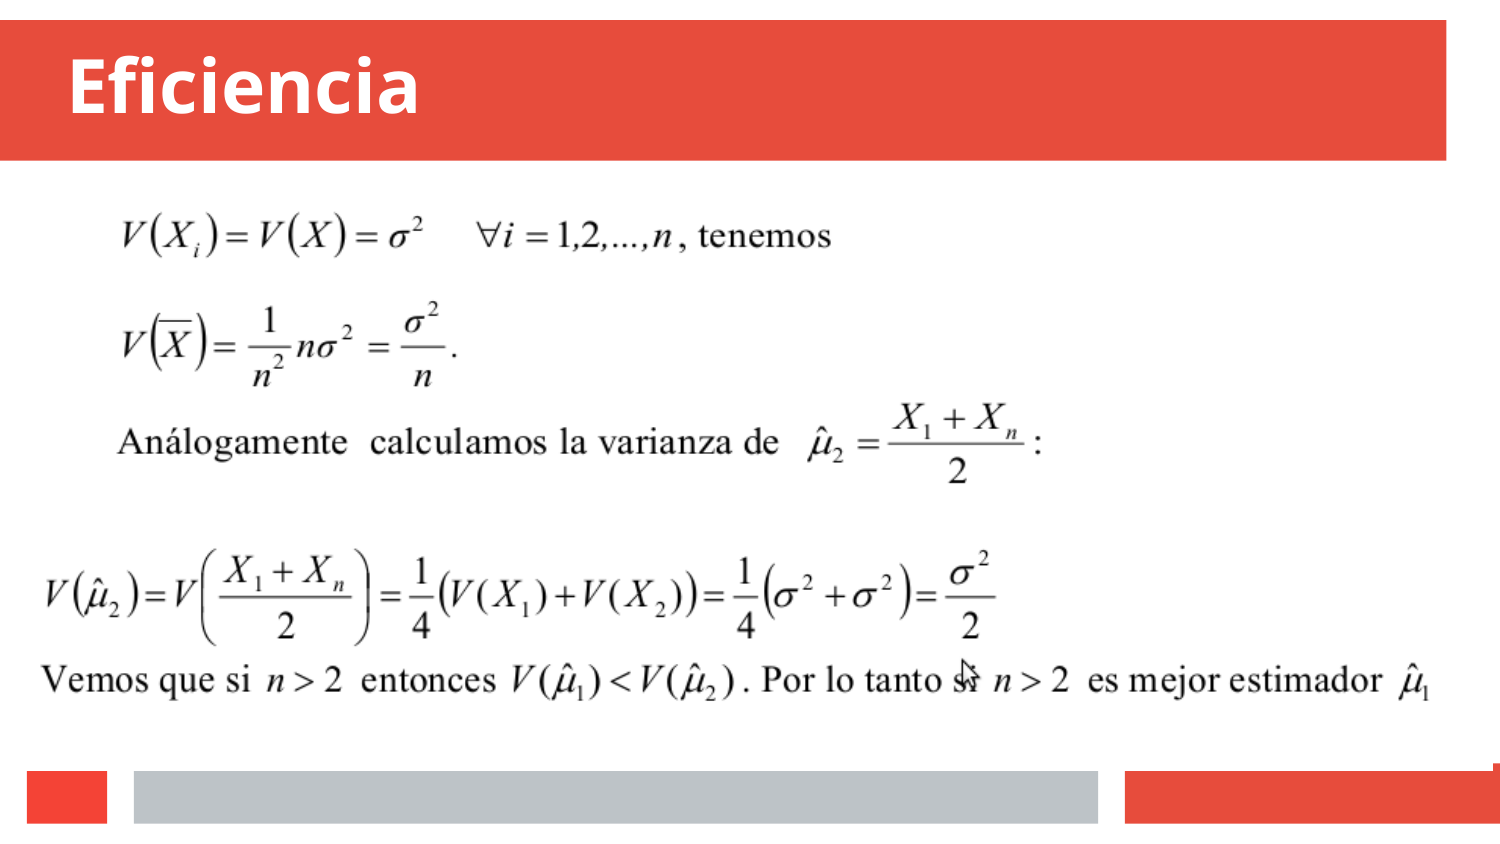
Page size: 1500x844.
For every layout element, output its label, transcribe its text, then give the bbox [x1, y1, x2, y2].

picture [0, 167, 1494, 772]
title Eficiencia [53, 40, 1447, 141]
